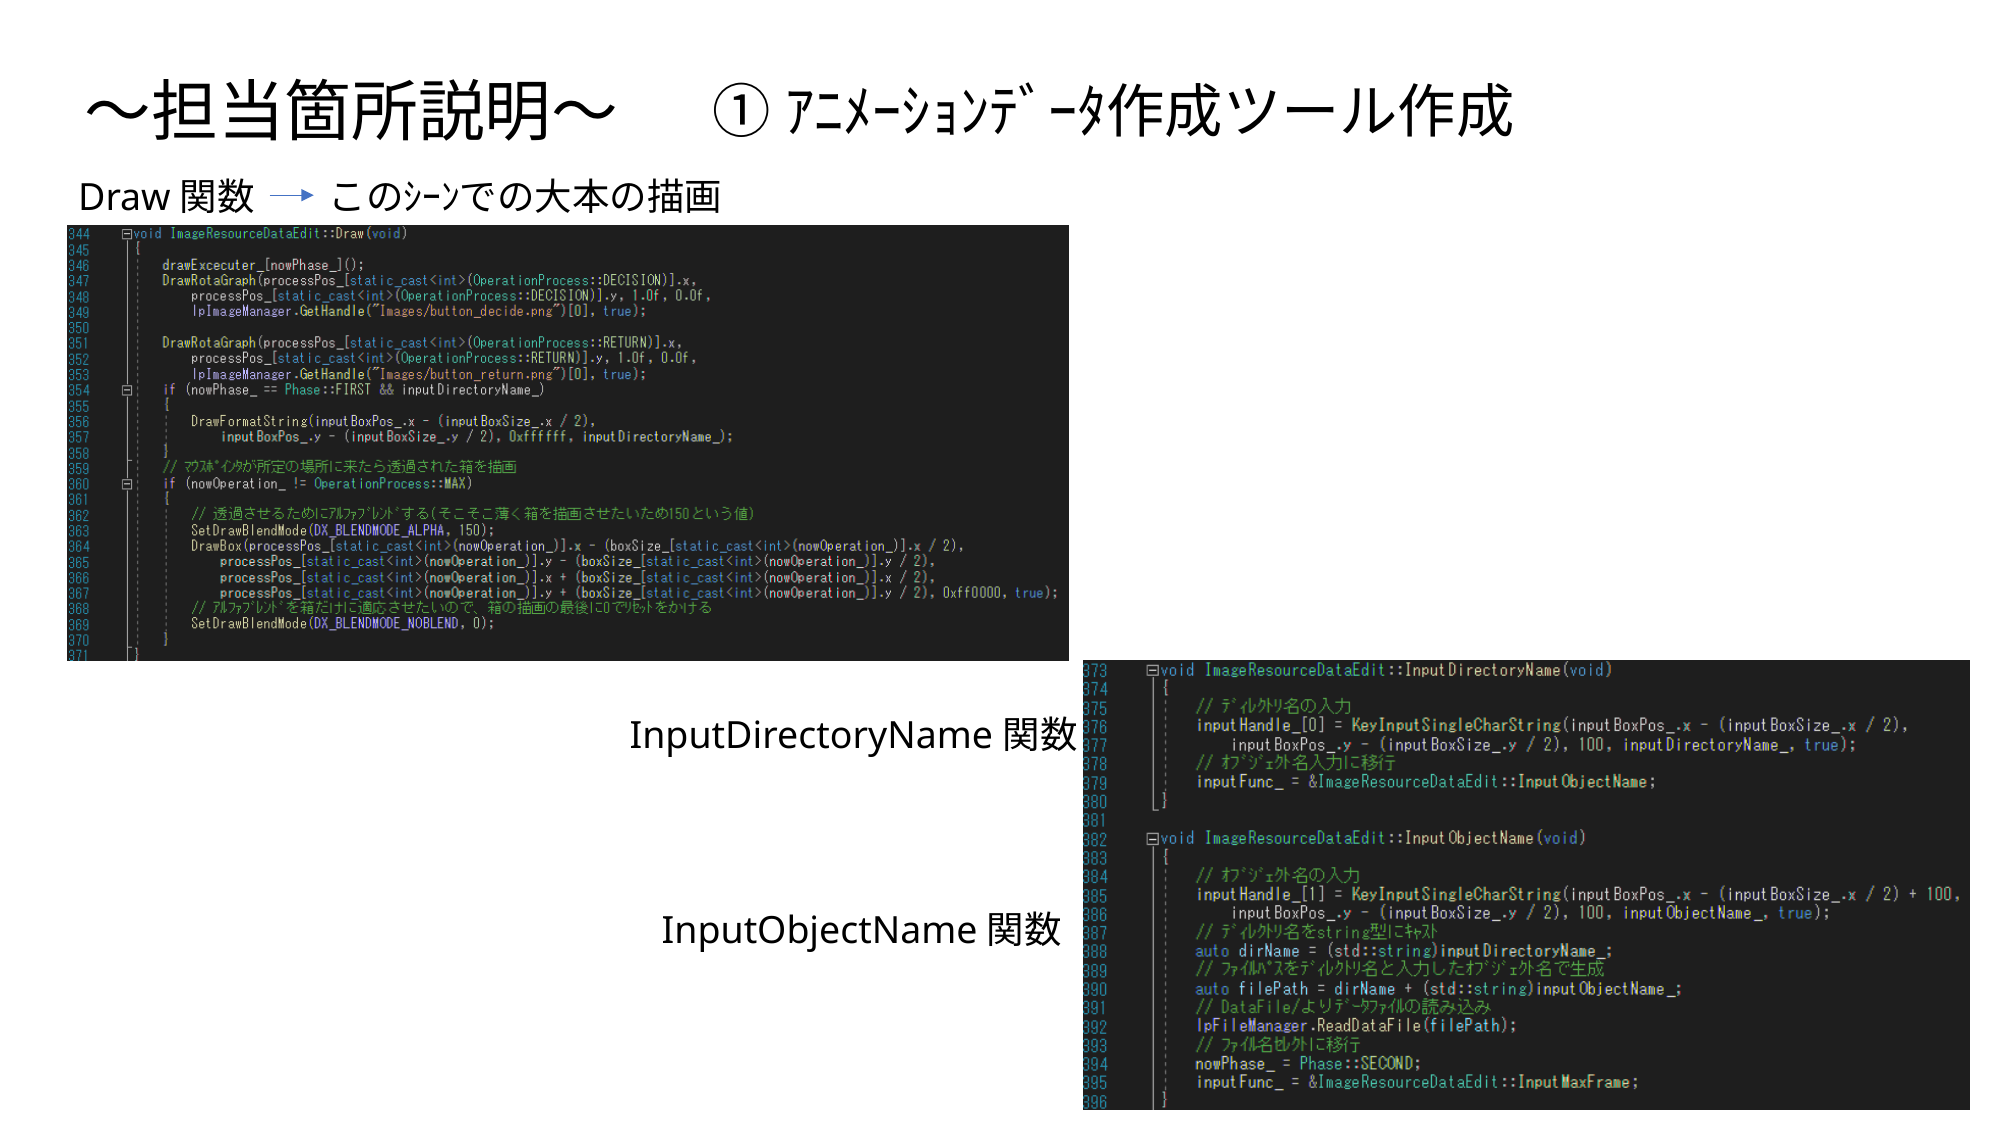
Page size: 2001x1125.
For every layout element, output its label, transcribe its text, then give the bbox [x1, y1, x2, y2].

text_box Draw関数 [63, 165, 270, 225]
text_box このｼｰﾝでの大本の描画 [313, 165, 738, 225]
picture [67, 225, 1069, 661]
picture [1083, 660, 1970, 1110]
text_box InputDirectoryName関数 [614, 703, 1083, 764]
text_box ①ｱﾆﾒｰｼｮﾝﾃﾞｰﾀ作成ツール作成 [697, 66, 1530, 151]
text_box ～担当箇所説明～ [69, 61, 634, 156]
text_box InputObjectName関数 [646, 898, 1077, 959]
